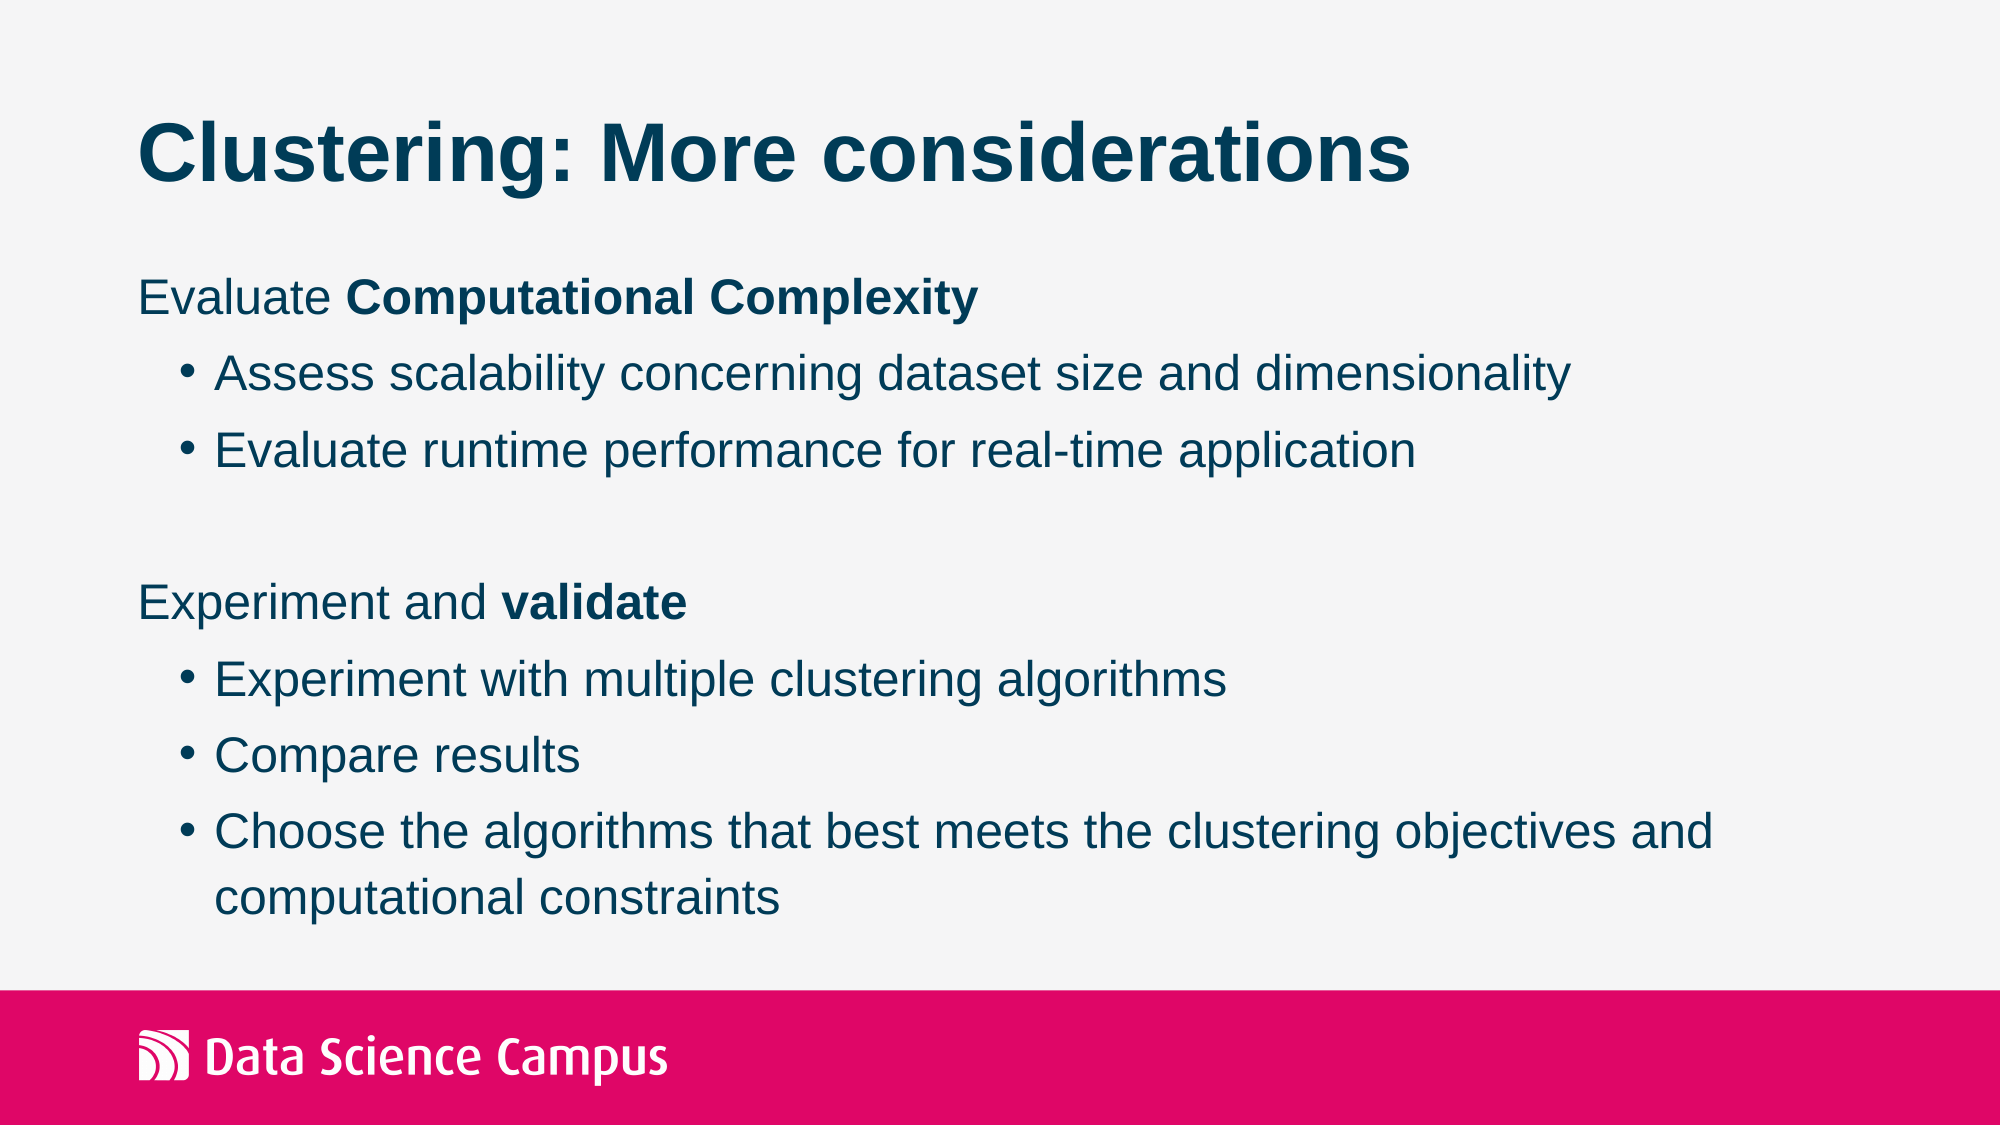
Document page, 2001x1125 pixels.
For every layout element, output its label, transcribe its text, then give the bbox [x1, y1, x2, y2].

list Evaluate Computational Complexity Assess scalability concerning dataset size and dimensionality Evaluate runtime performance for real-time application Experiment and validate Experiment with multiple clustering algorithms Compare results Choose the algorithms that best meets the clustering objectives and computational constraints [137, 258, 1898, 949]
title Clustering: More considerations [137, 105, 1439, 202]
picture [139, 1030, 667, 1086]
